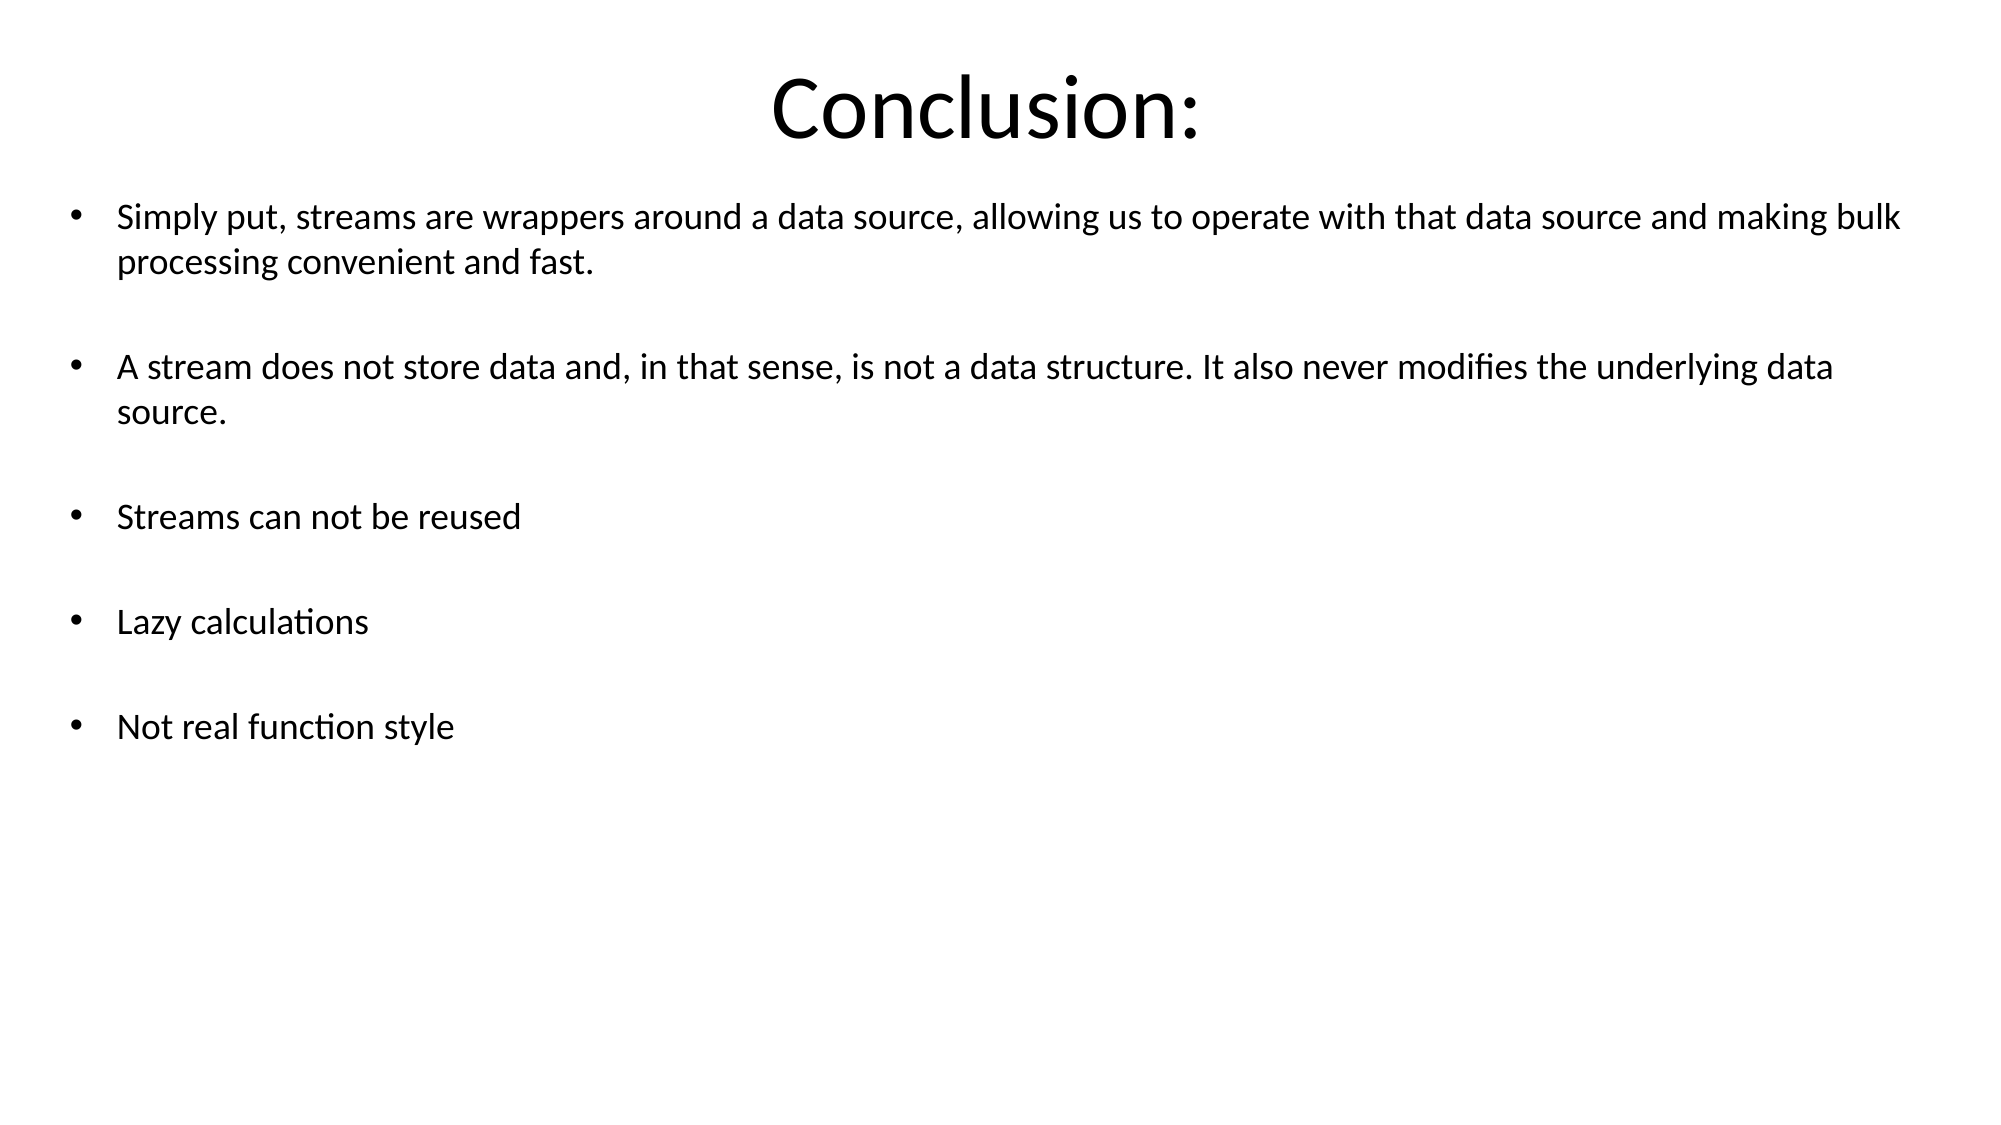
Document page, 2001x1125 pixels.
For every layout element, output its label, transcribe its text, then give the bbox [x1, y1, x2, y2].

subtitle Simply put, streams are wrappers around a data source, allowing us to operate with that data source and making bulk processing convenient and fast. A stream does not store data and, in that sense, is not a data structure. It also never modifies the underlying data source. Streams can not be reused Lazy calculations Not real function style [55, 184, 1945, 1059]
title Conclusion: [350, 42, 1626, 161]
